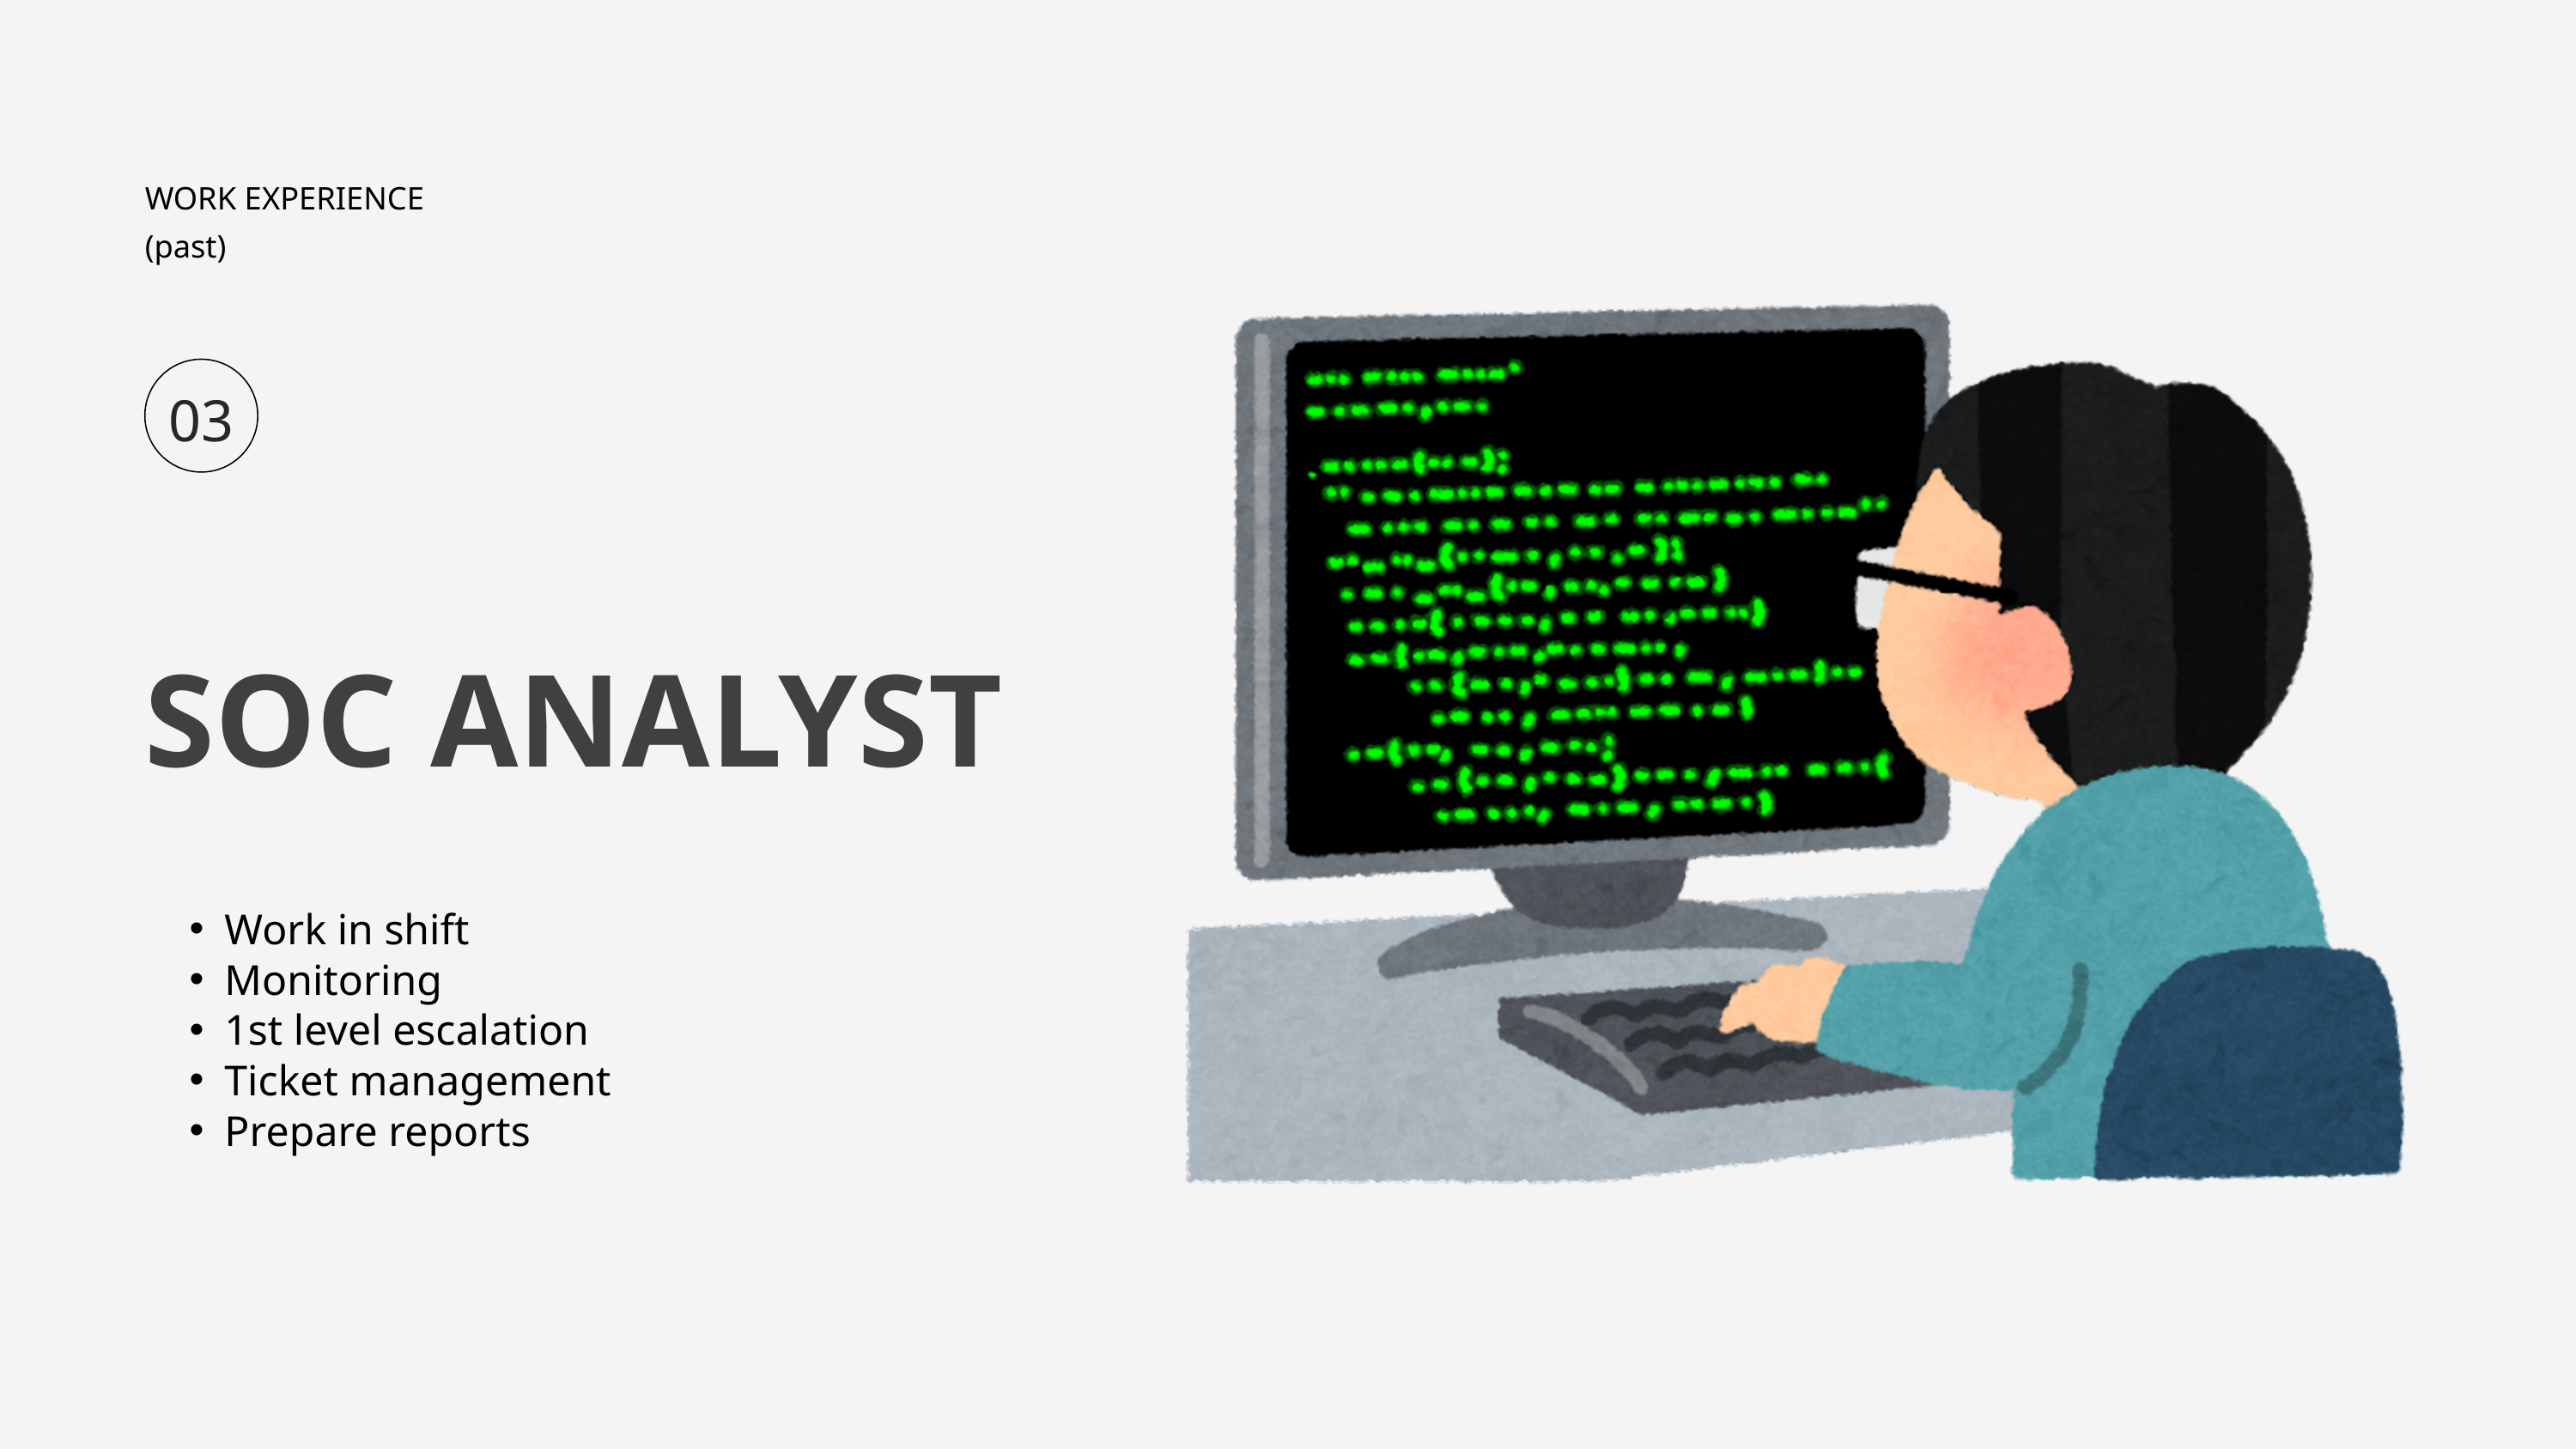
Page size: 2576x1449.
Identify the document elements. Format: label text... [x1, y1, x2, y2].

text_box (past) [144, 225, 499, 264]
text_box [1183, 301, 2406, 1187]
text_box SOC ANALYST [144, 637, 1054, 793]
text_box Work in shift Monitoring 1st level escalation Ticket management Prepare reports [154, 902, 977, 1155]
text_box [144, 359, 258, 473]
text_box WORK EXPERIENCE [144, 178, 499, 216]
